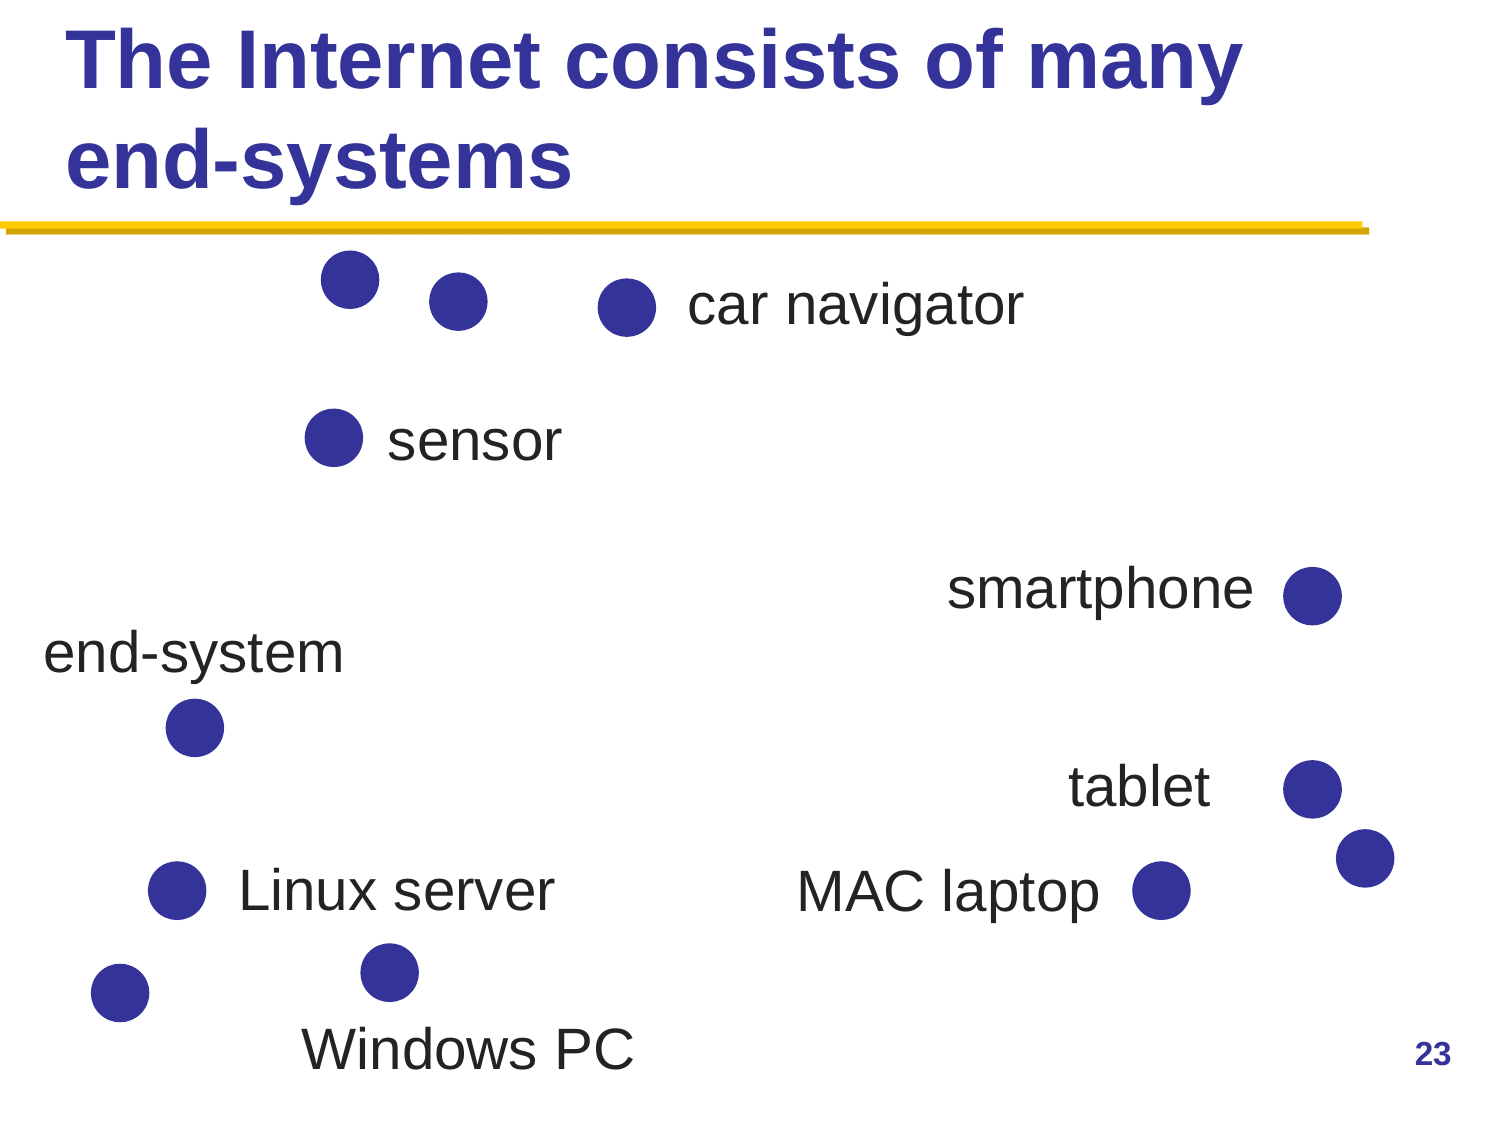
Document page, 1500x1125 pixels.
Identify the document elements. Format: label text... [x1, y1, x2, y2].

text_box end-system [37, 608, 381, 691]
title The Internet consists of many end-systems [49, 24, 1451, 213]
text_box [320, 250, 380, 310]
text_box [597, 278, 657, 337]
text_box tablet [1062, 742, 1274, 824]
text_box [165, 698, 225, 758]
text_box MAC laptop [790, 847, 1134, 930]
text_box [304, 408, 364, 468]
slide_number 23 [1400, 1025, 1500, 1100]
text_box [147, 861, 207, 921]
text_box Windows PC [295, 1005, 775, 1087]
text_box [360, 943, 419, 1003]
text_box [1134, 861, 1191, 921]
text_box Linux server [232, 846, 575, 928]
text_box [429, 272, 488, 331]
text_box smartphone [941, 544, 1285, 626]
text_box car navigator [681, 260, 1063, 342]
text_box [1283, 760, 1342, 819]
text_box [90, 963, 150, 1023]
text_box [1285, 566, 1342, 626]
text_box sensor [381, 396, 863, 478]
text_box [1335, 829, 1395, 888]
